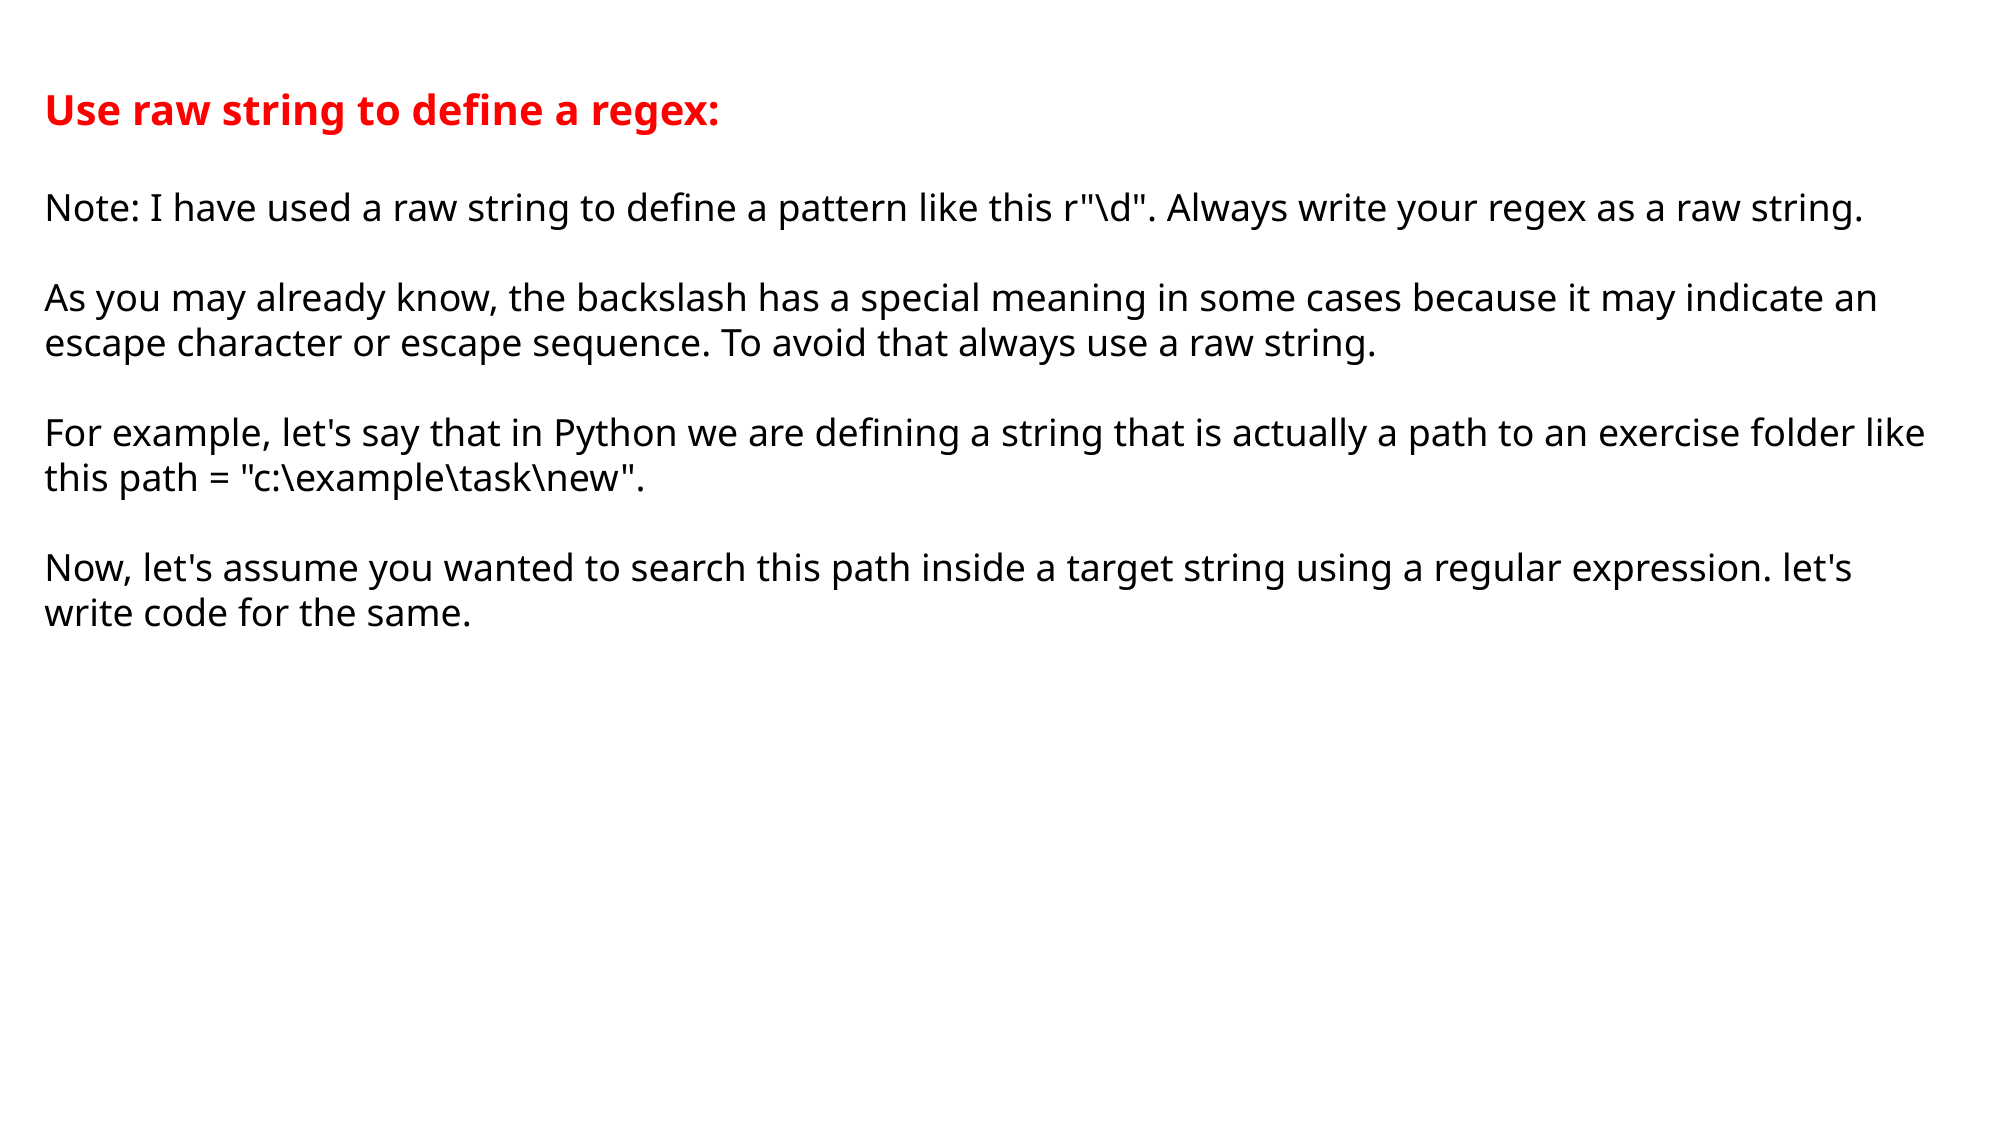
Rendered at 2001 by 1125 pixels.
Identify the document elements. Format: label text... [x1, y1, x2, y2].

text_box Use raw string to define a regex: Note: I have used a raw string to define a pattern like this r"\d". Always write your regex as a raw string. As you may already know, the backslash has a special meaning in some cases because it may indicate an escape character or escape sequence. To avoid that always use a raw string. For example, let's say that in Python we are defining a string that is actually a path to an exercise folder like this path = "c:\example\task\new". Now, let's assume you wanted to search this path inside a target string using a regular expression. let's write code for the same. [29, 76, 1956, 642]
